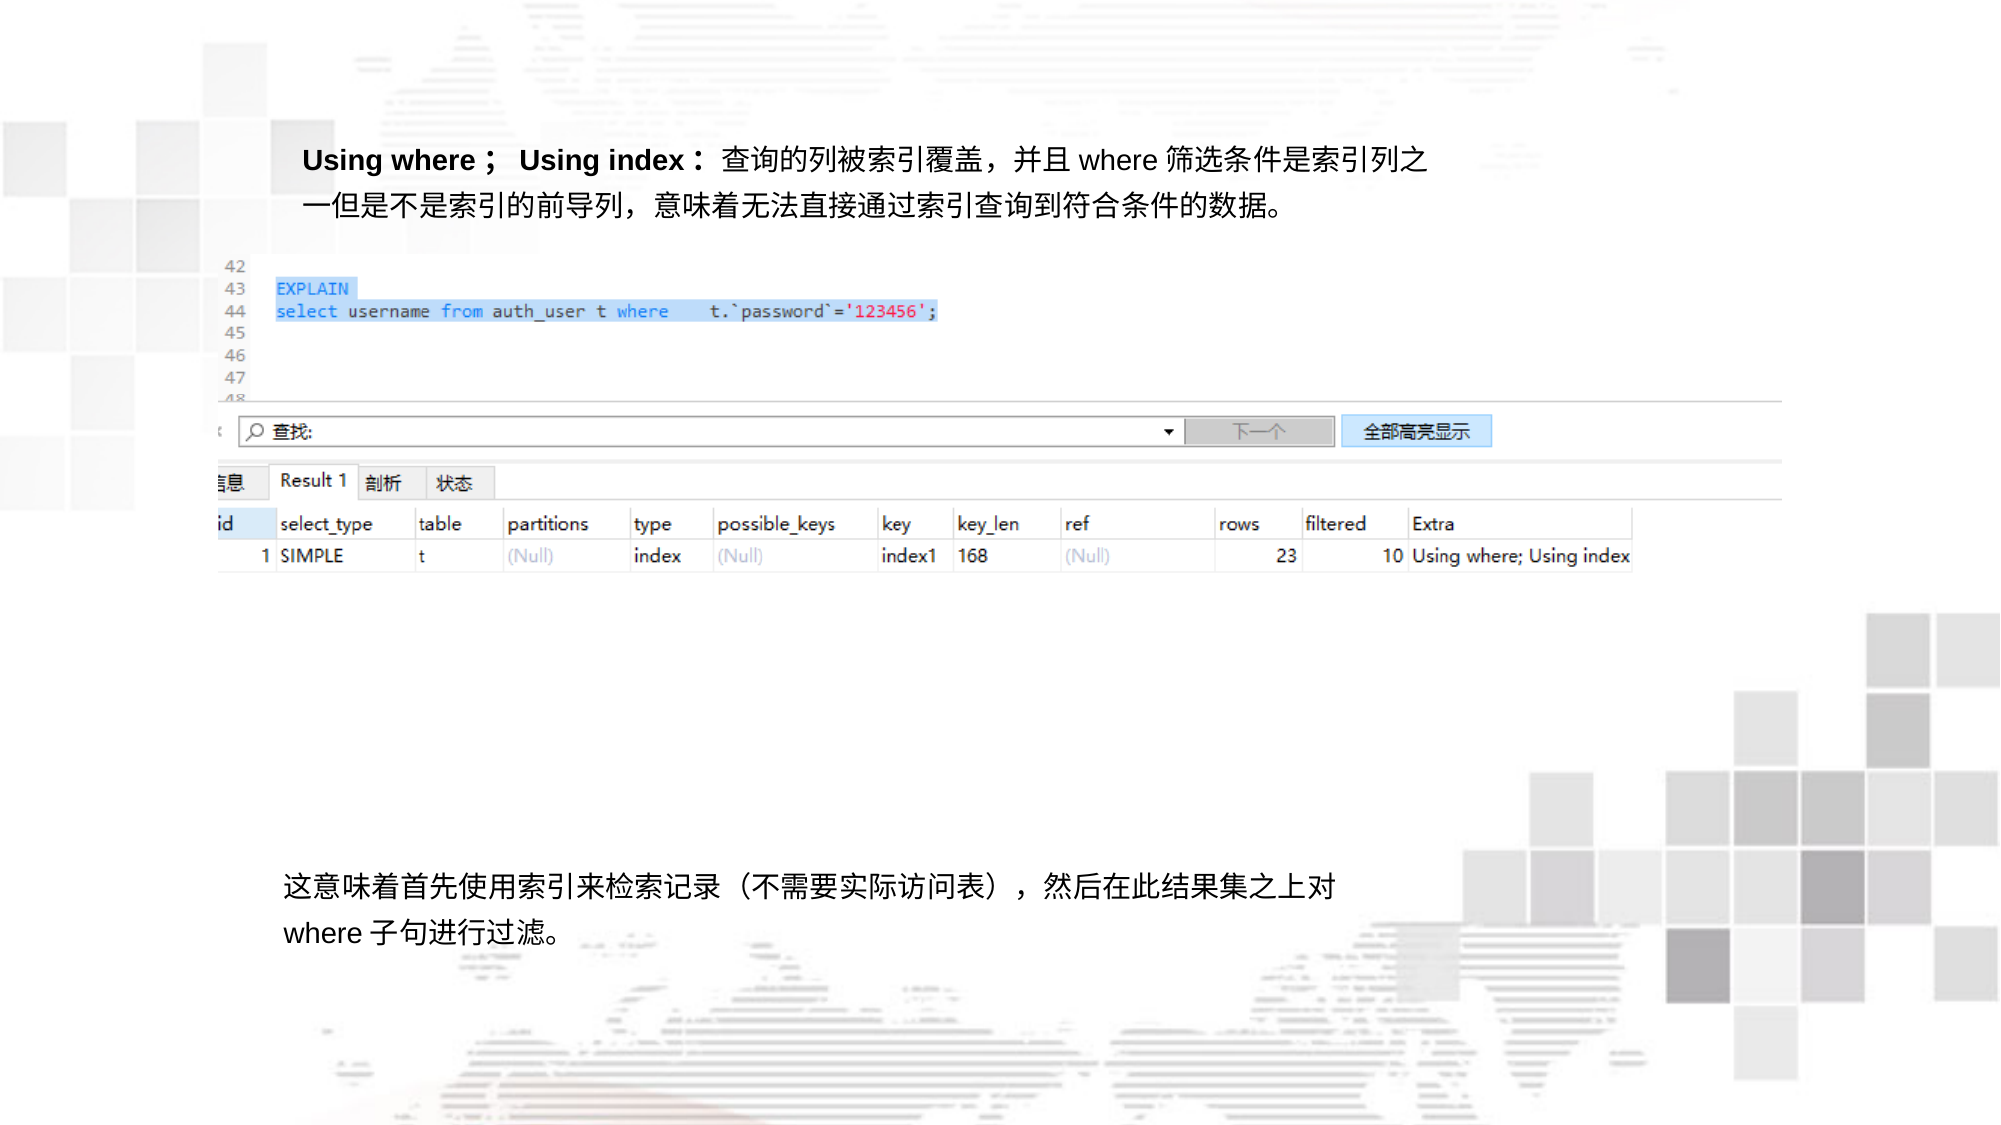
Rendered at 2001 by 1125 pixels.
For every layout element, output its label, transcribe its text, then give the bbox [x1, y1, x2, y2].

text_box Using where；Using index：查询的列被索引覆盖，并且where筛选条件是索引列之一但是不是索引的前导列，意味着无法直接通过索引查询到符合条件的数据。 [287, 123, 1453, 230]
picture [0, 0, 2000, 1125]
text_box 这意味着首先使用索引来检索记录（不需要实际访问表），然后在此结果集之上对where子句进行过滤。 [268, 850, 1384, 957]
